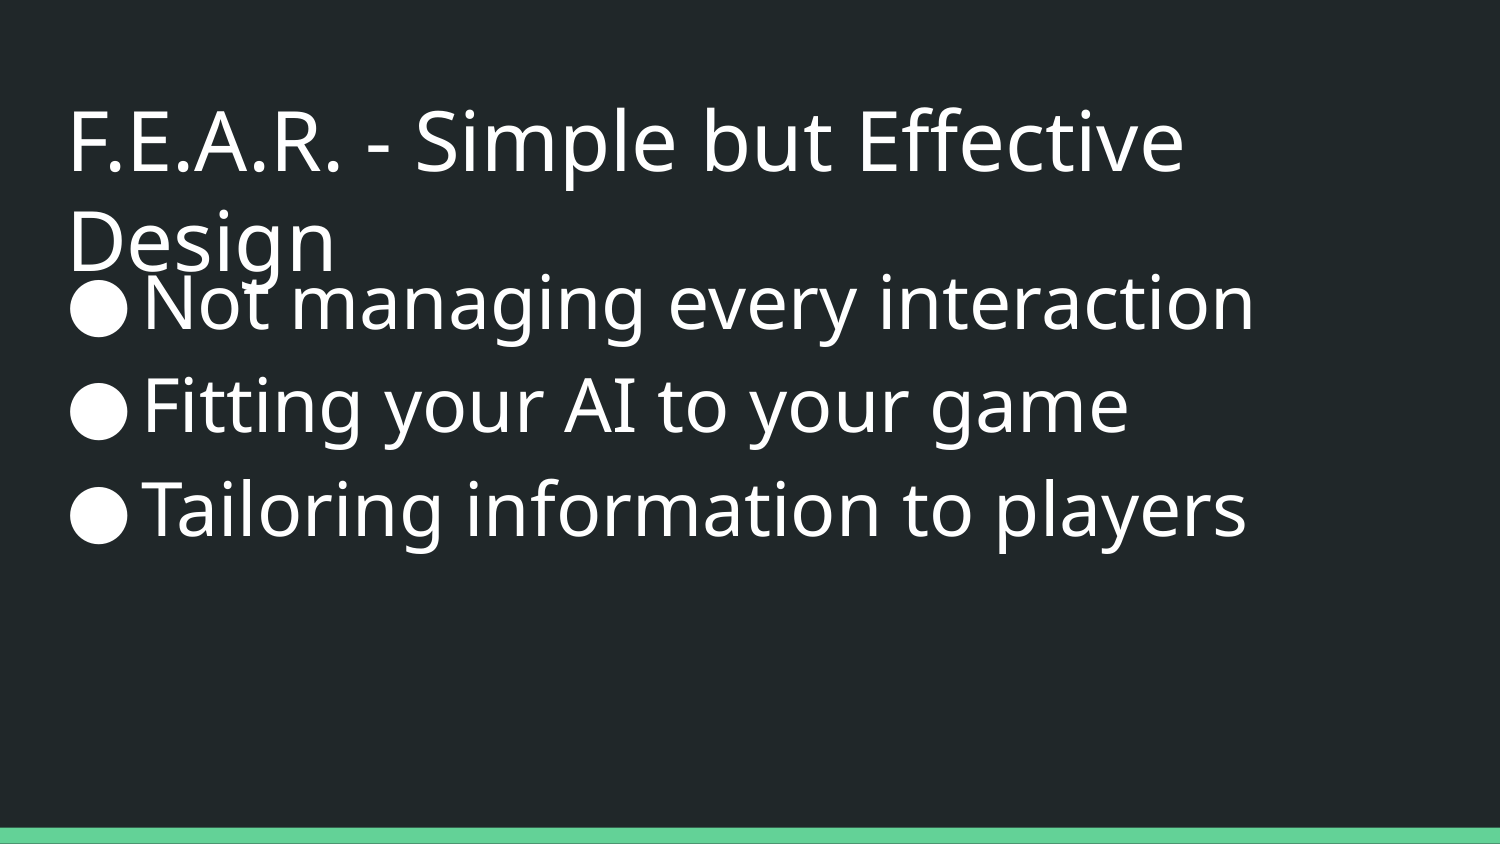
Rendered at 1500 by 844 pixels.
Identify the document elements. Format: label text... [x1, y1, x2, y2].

title F.E.A.R. - Simple but Effective Design [51, 72, 1449, 167]
list Not managing every interaction Fitting your AI to your game Tailoring information to players [51, 225, 1449, 750]
